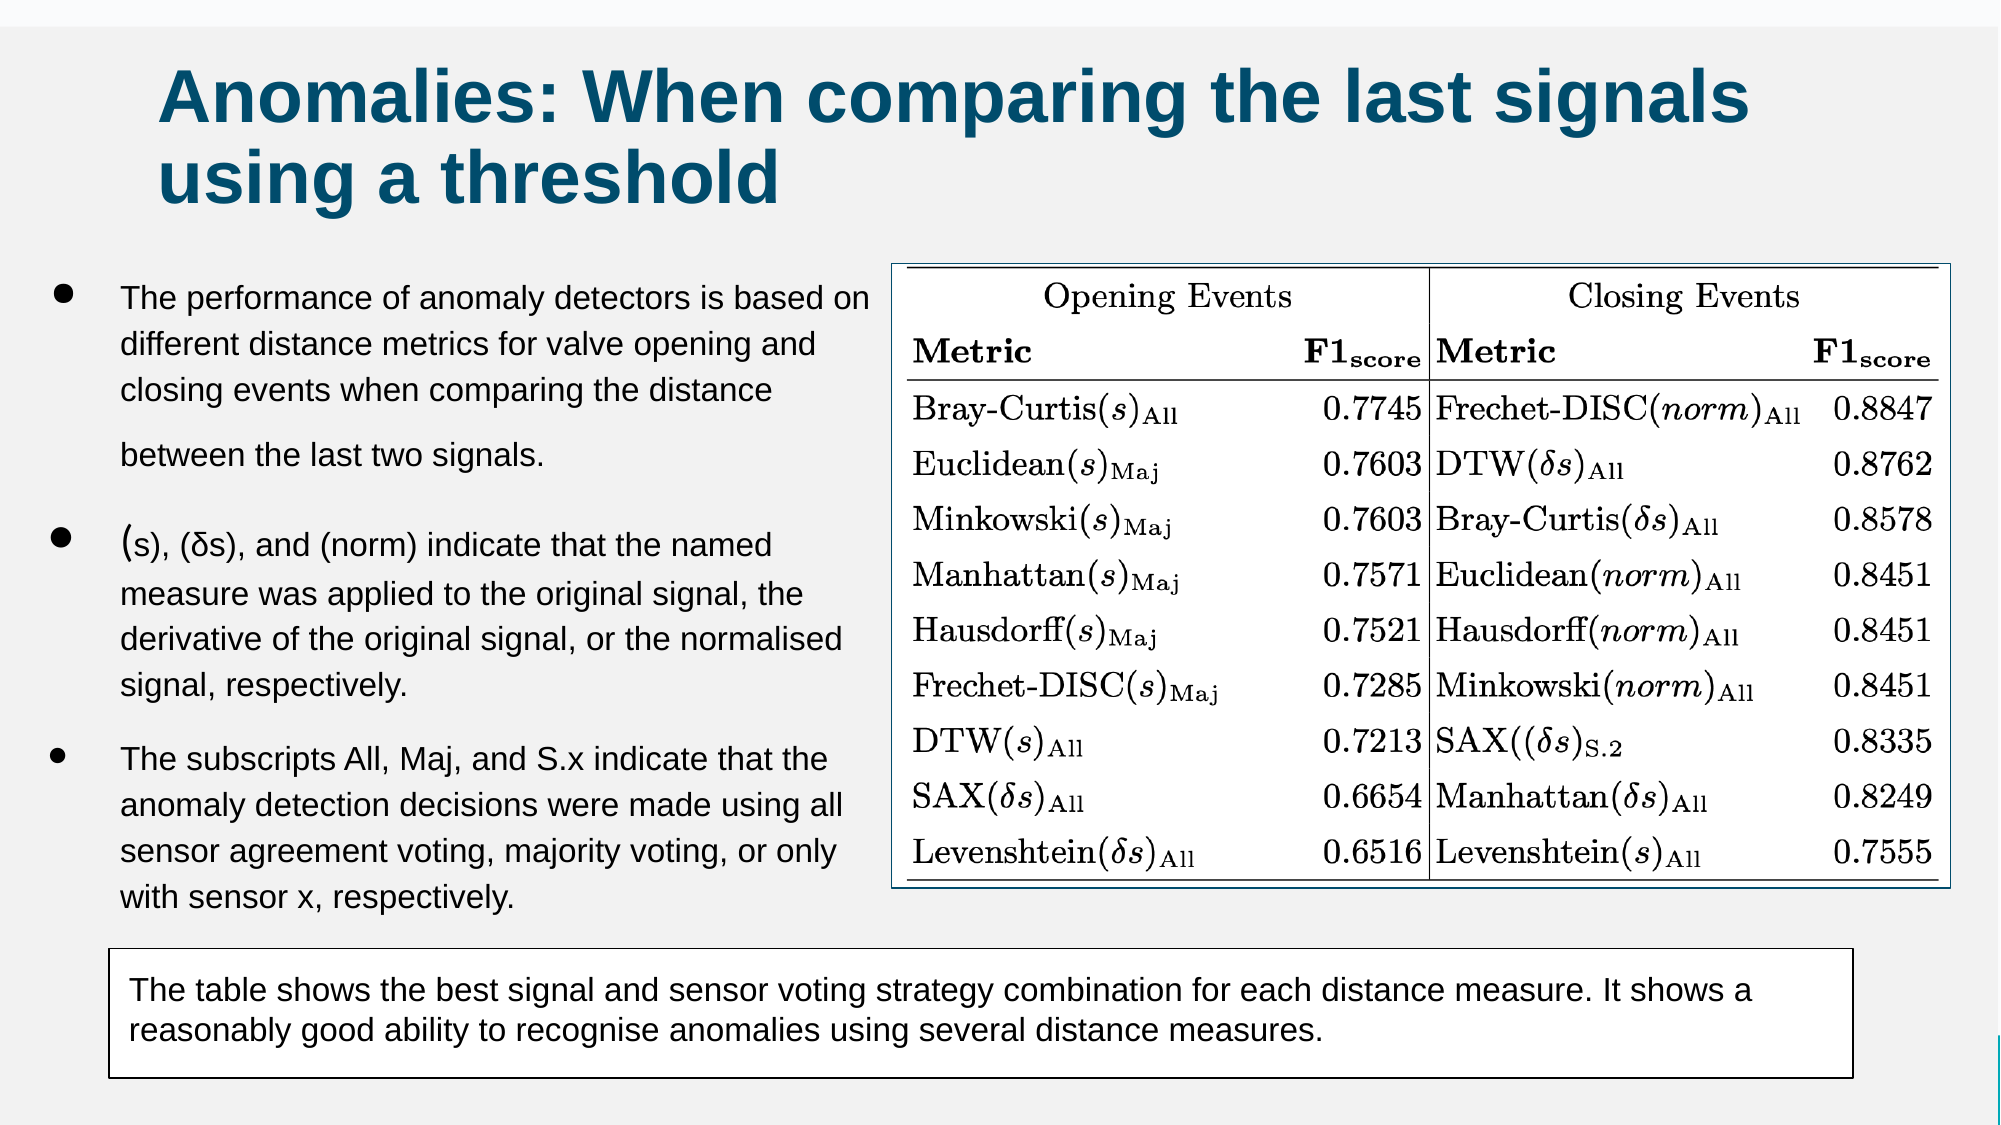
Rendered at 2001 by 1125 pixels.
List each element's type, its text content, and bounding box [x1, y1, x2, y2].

text_box The performance of anomaly detectors is based on different distance metrics for valve opening and closing events when comparing the distance between the last two signals. (s), (δs), and (norm) indicate that the named measure was applied to the original signal, the derivative of the original signal, or the normalised signal, respectively. The subscripts All, Maj, and S.x indicate that the anomaly detection decisions were made using all sensor agreement voting, majority voting, or only with sensor x, respectively. [0, 249, 893, 902]
picture [893, 265, 1949, 886]
title Anomalies: When comparing the last signals using a threshold [137, 59, 1863, 218]
text_box The table shows the best signal and sensor voting strategy combination for each distance measure. It shows a reasonably good ability to recognise anomalies using several distance measures. [108, 948, 1853, 1078]
text_box [0, 26, 1998, 1125]
